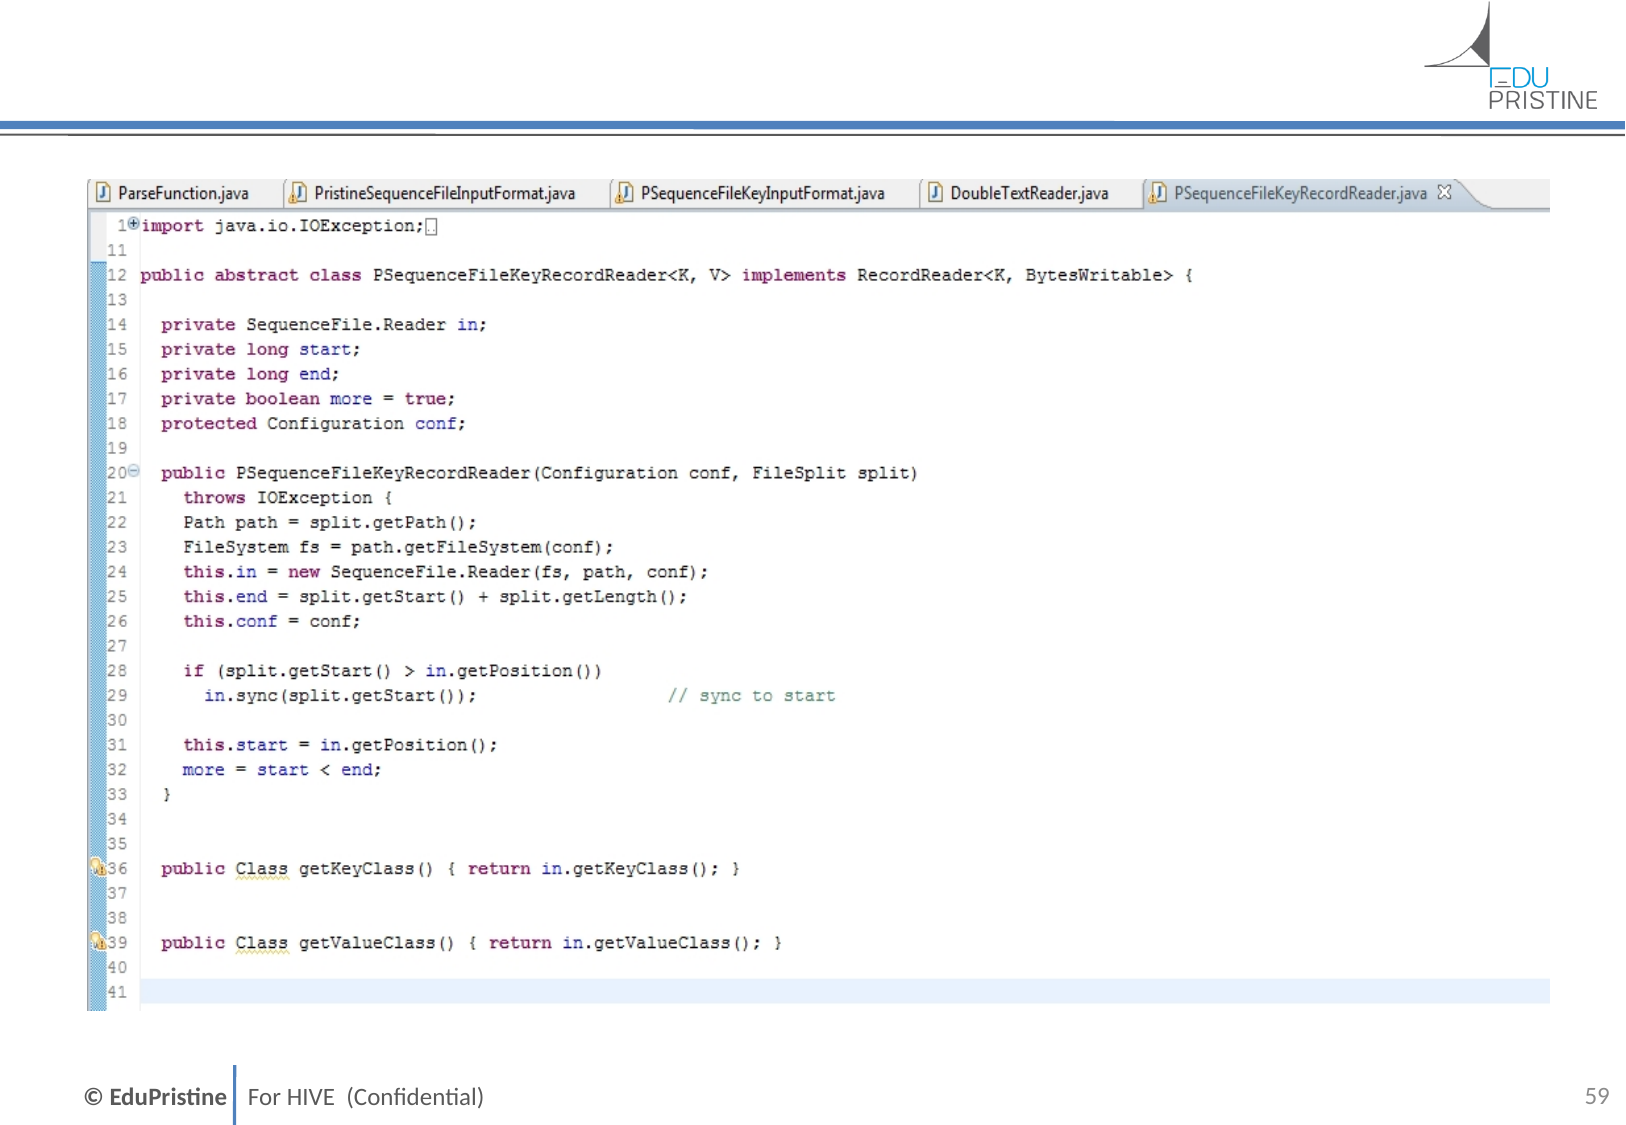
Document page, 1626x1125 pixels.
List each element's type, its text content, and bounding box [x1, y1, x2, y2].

slide_number 58 [1543, 1065, 1625, 1125]
picture [87, 178, 1551, 1011]
picture [1424, 1, 1597, 109]
